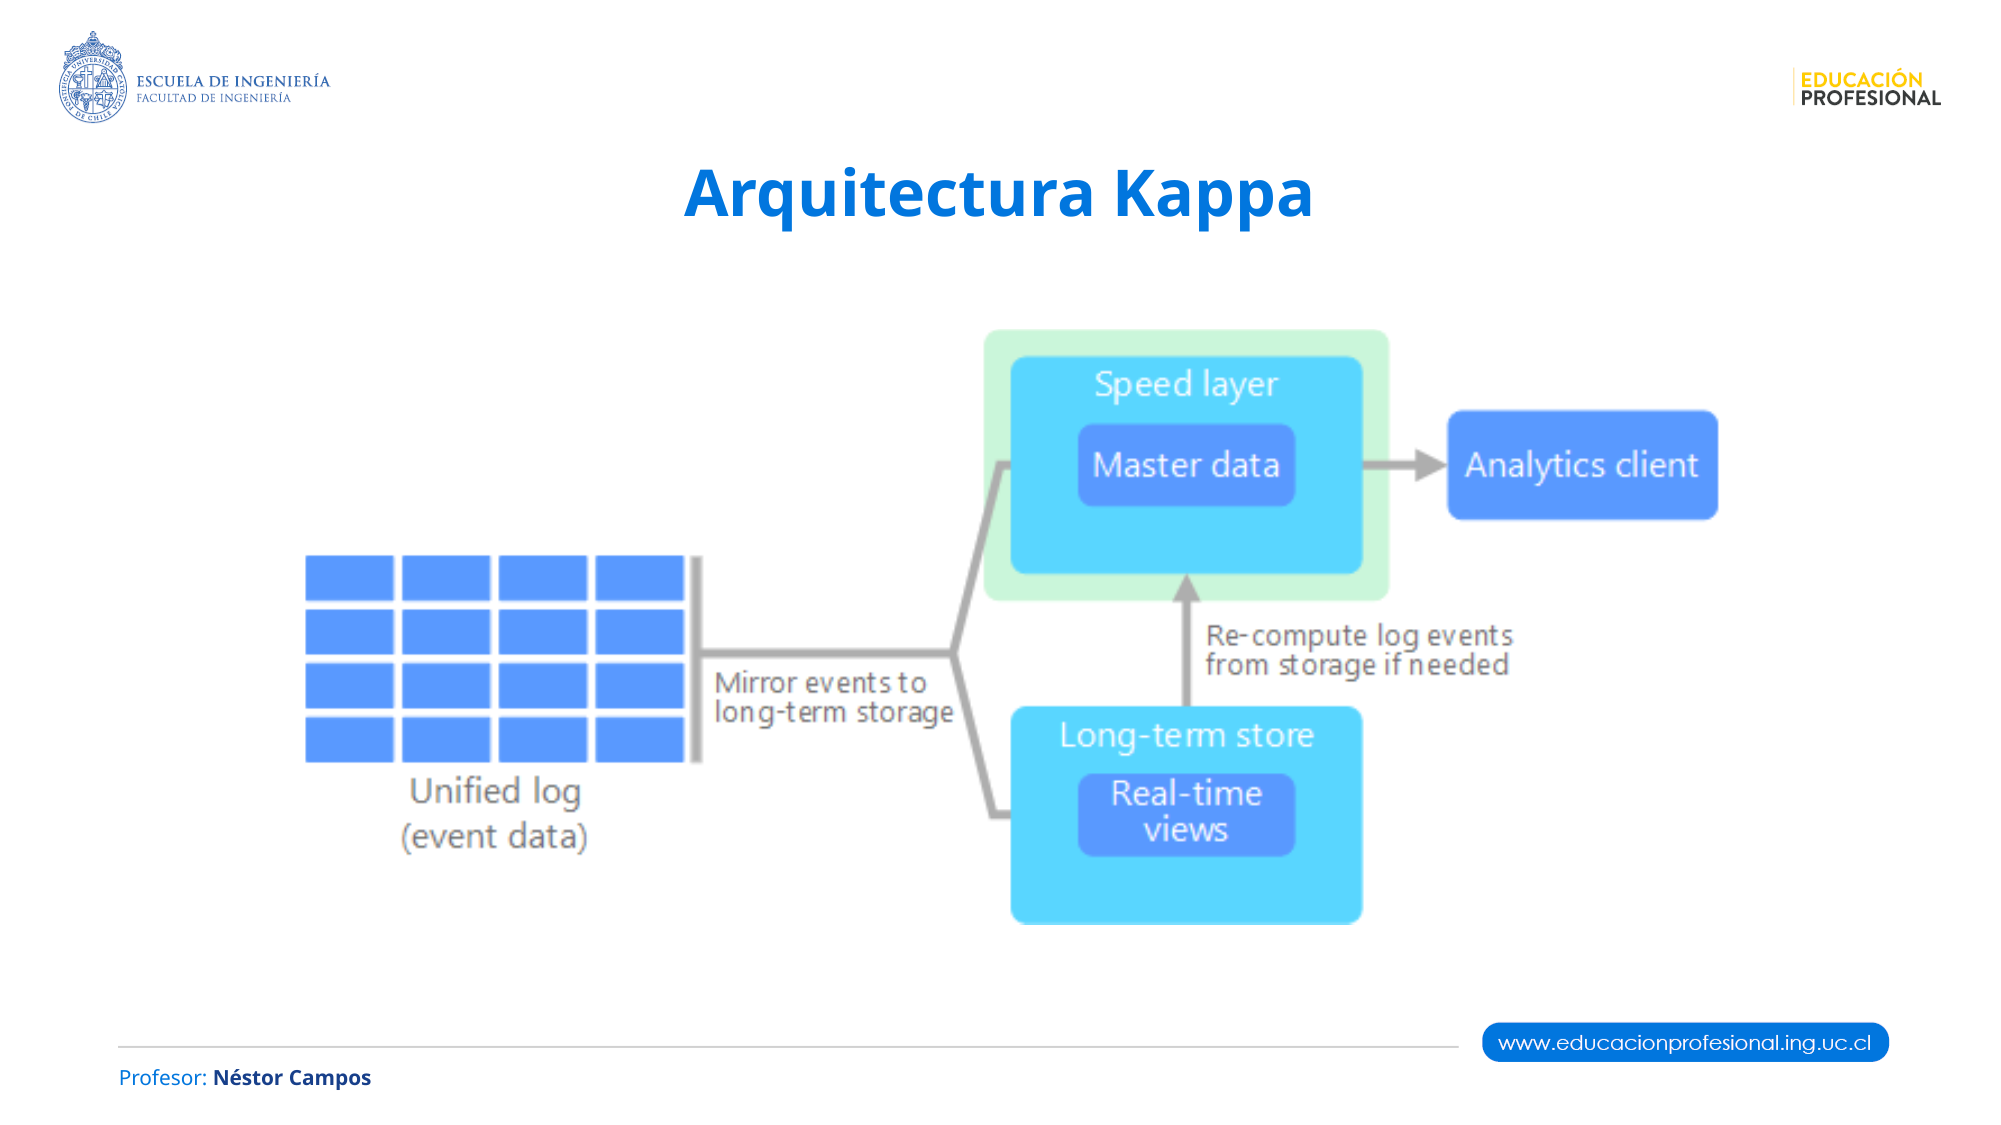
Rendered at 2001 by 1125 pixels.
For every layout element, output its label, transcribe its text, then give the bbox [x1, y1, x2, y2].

picture [0, 0, 2000, 1125]
title Arquitectura Kappa [279, 173, 1721, 275]
